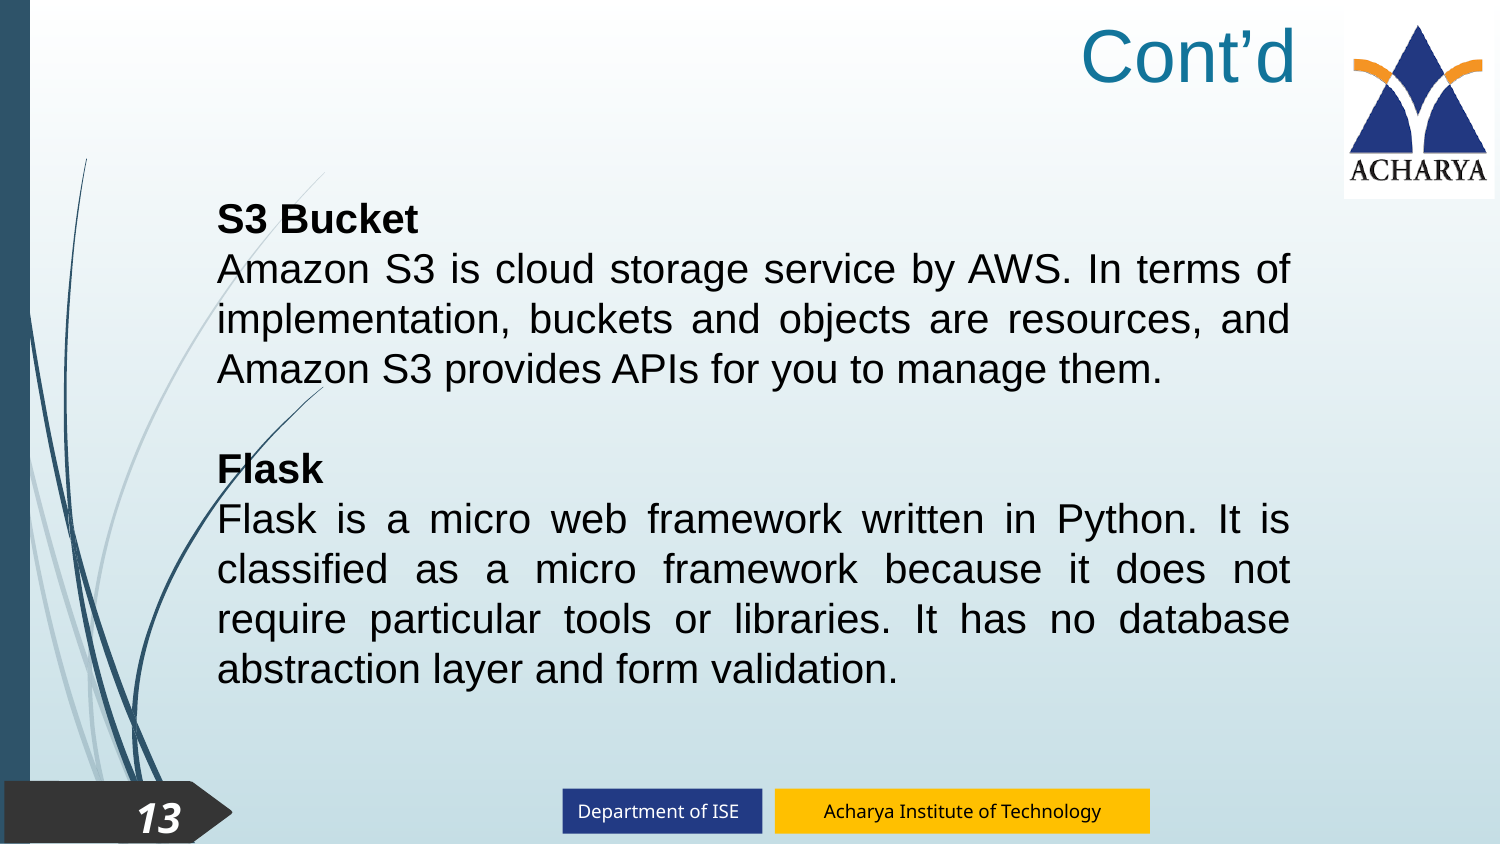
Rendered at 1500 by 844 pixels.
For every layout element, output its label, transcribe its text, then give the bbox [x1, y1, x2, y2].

text_box S3 Bucket Amazon S3 is cloud storage service by AWS. In terms of implementation, buckets and objects are resources, and Amazon S3 provides APIs for you to manage them. Flask Flask is a micro web framework written in Python. It is classified as a micro framework because it does not require particular tools or libraries. It has no database abstraction layer and form validation. [202, 184, 1307, 700]
slide_number 13 [99, 784, 197, 830]
text_box Cont’d [1037, 0, 1313, 100]
picture [1344, 5, 1495, 199]
